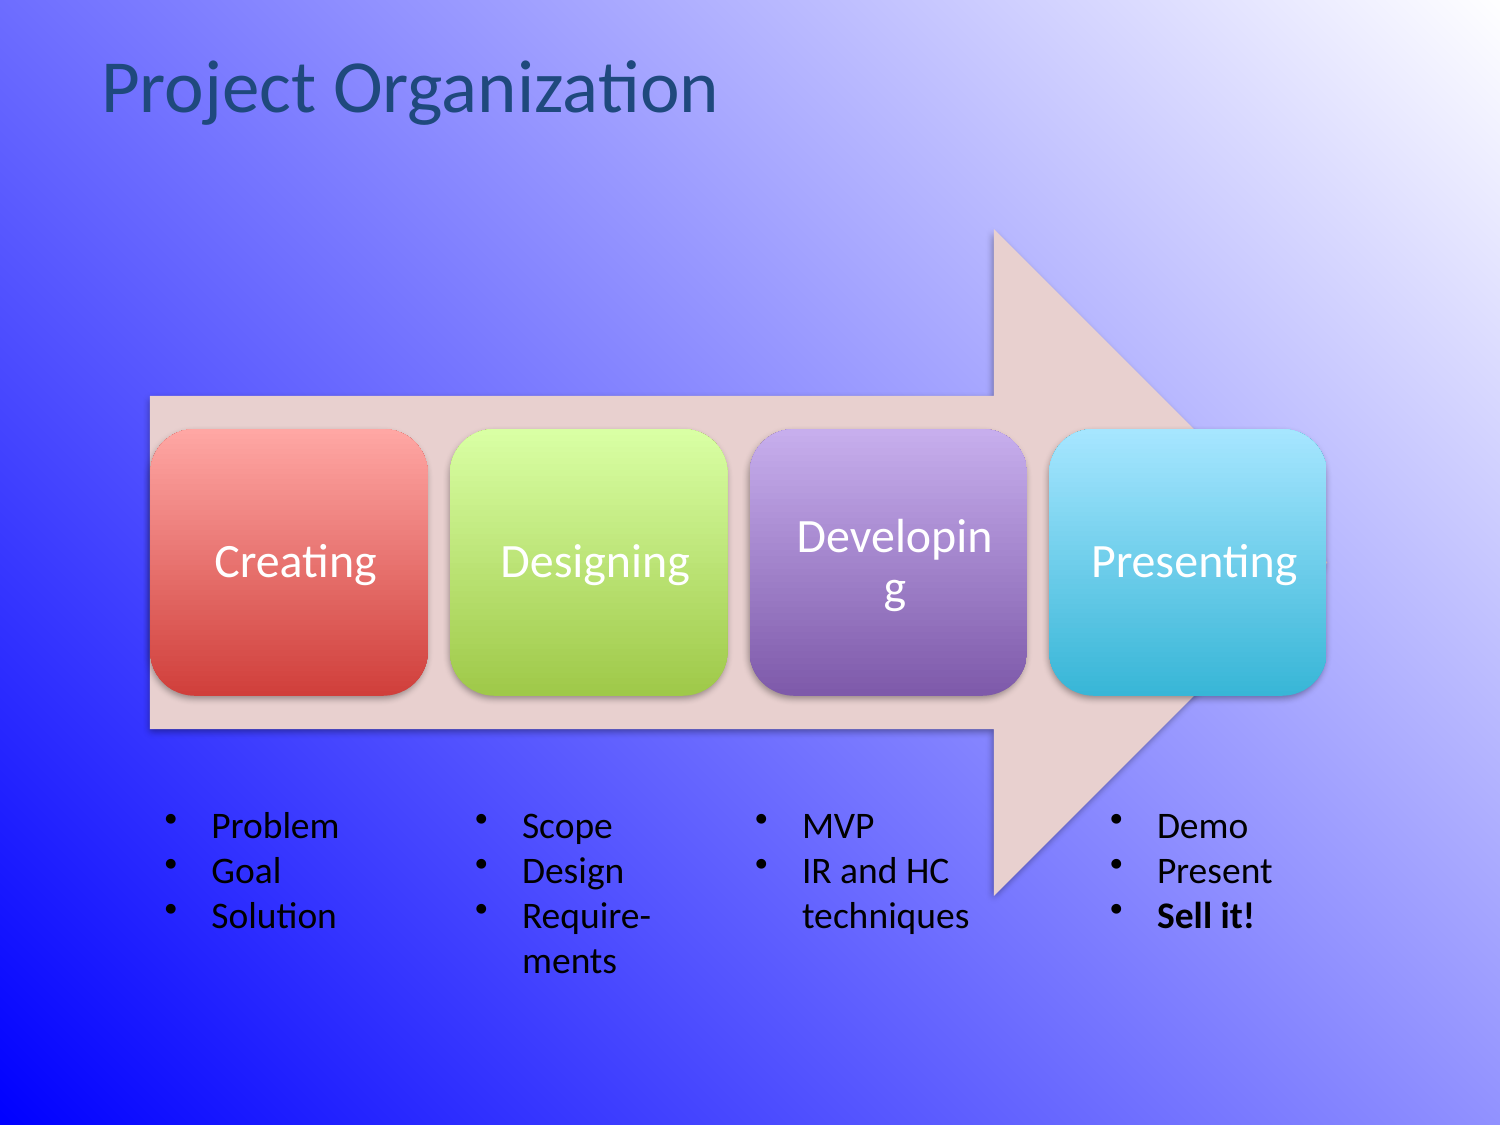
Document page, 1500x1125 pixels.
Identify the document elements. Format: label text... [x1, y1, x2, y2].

text_box Project Organization [86, 29, 735, 135]
text_box Problem Goal Solution [149, 903, 382, 944]
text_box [149, 228, 1328, 897]
text_box MVP IR and HC techniques [740, 904, 998, 989]
text_box Demo Present Sell it! [1095, 903, 1328, 944]
text_box Scope Design Require-ments [460, 904, 693, 989]
